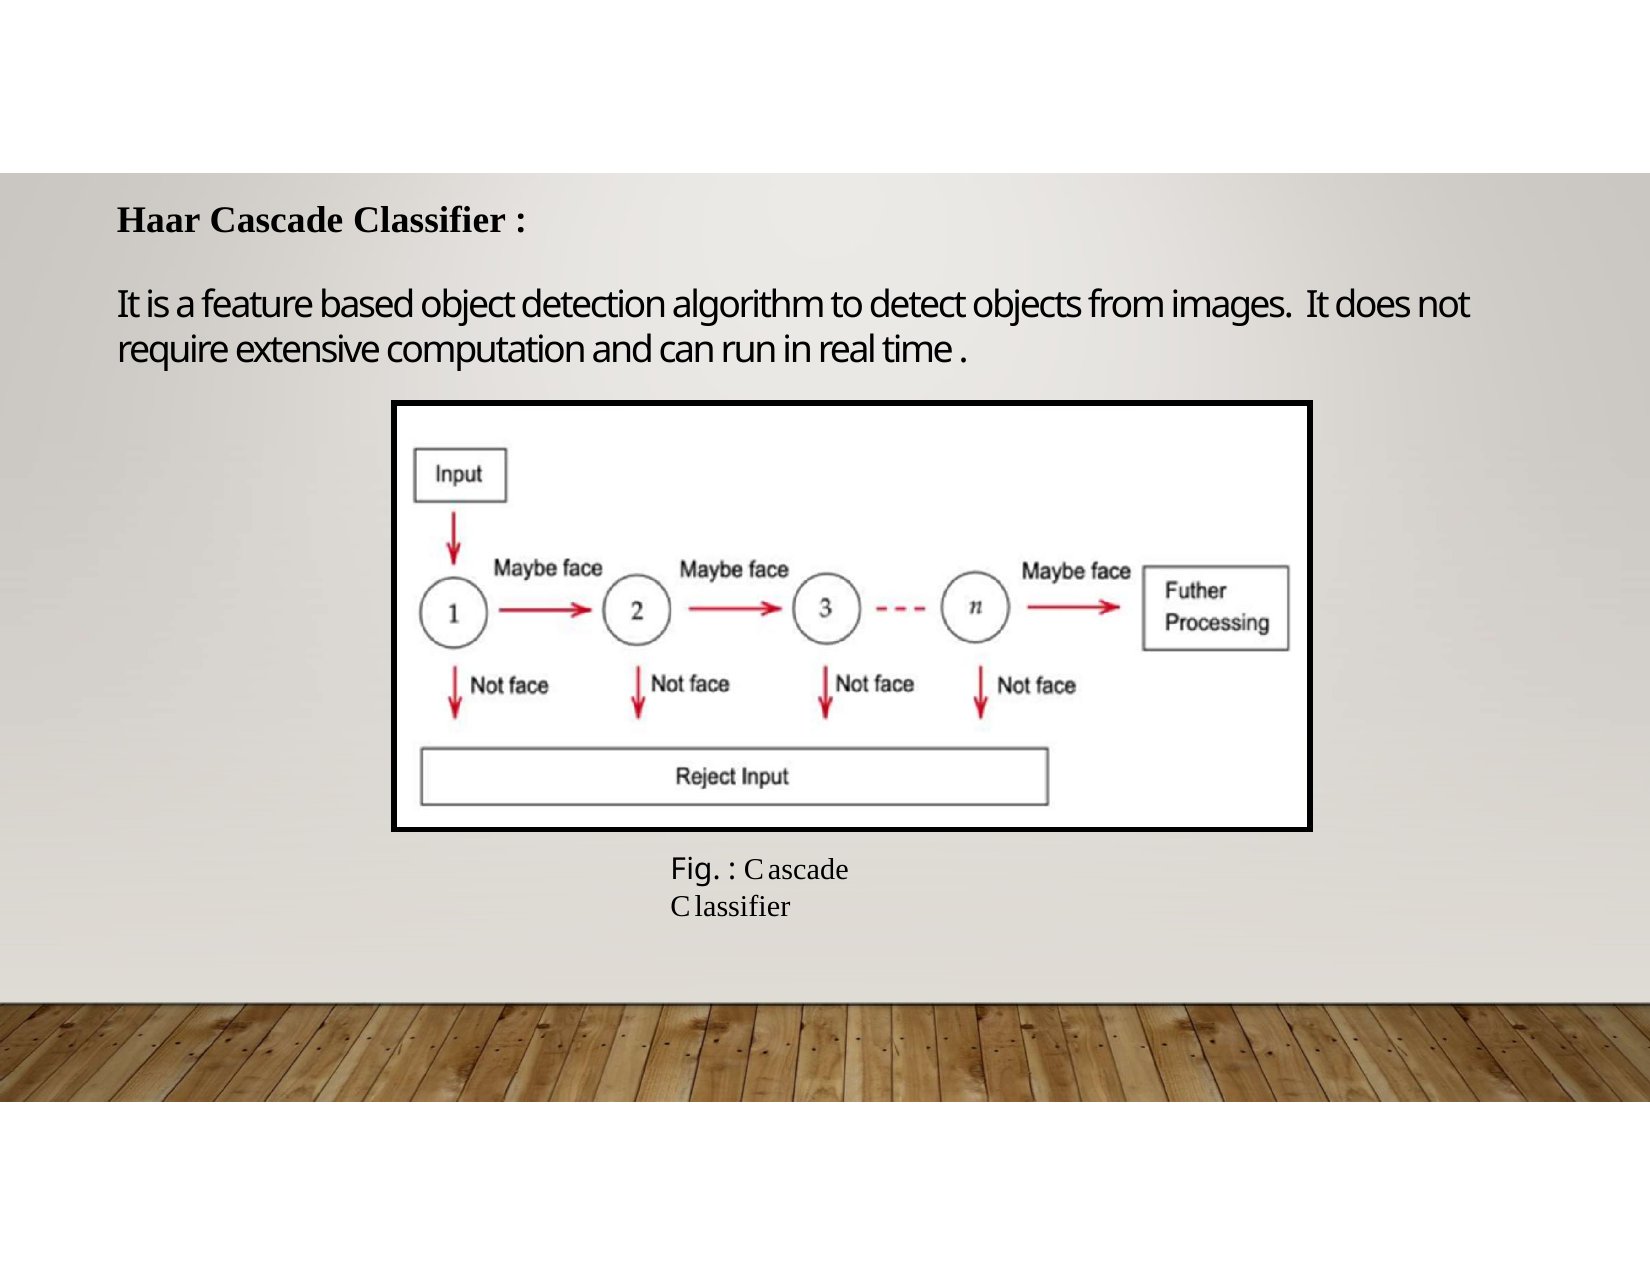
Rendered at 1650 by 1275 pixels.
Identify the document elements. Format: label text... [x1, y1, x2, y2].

text_box Haar Cascade Classifier : It is a feature based object detection algorithm to detect objects from images. It does not require extensive computation and can run in real time . [99, 187, 1575, 378]
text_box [0, 400, 1650, 1102]
picture [0, 173, 1650, 400]
